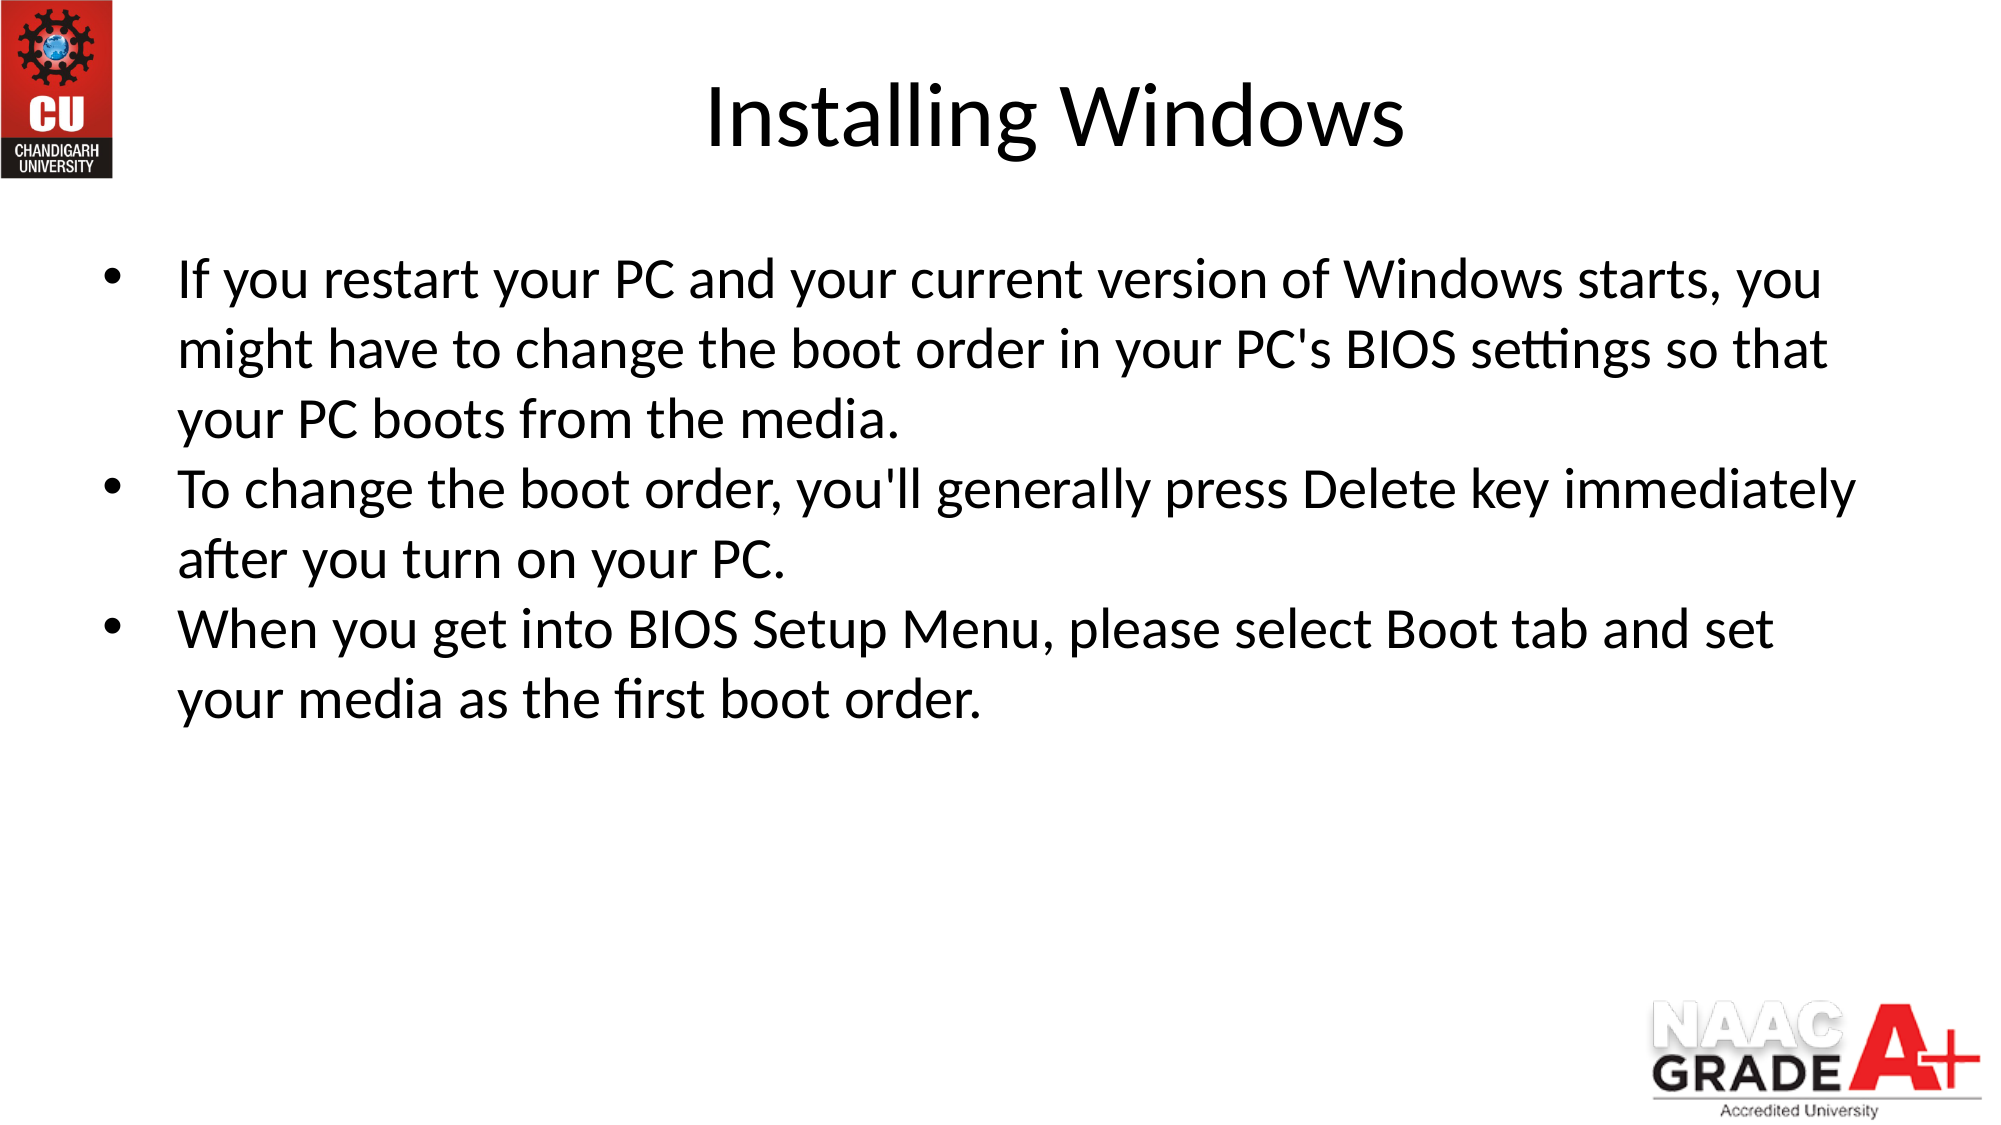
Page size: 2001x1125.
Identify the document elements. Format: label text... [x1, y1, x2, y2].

picture [1638, 995, 1998, 1125]
picture [0, 0, 113, 179]
text_box Installing Windows [162, 0, 1950, 233]
text_box If you restart your PC and your current version of Windows starts, you might have to change the boot order in your PC's BIOS settings so that your PC boots from the media. To change the boot order, you'll generally press Delete key immediately after you turn on your PC. When you get into BIOS Setup Menu, please select Boot tab and set your media as the first boot order. [87, 232, 1875, 878]
